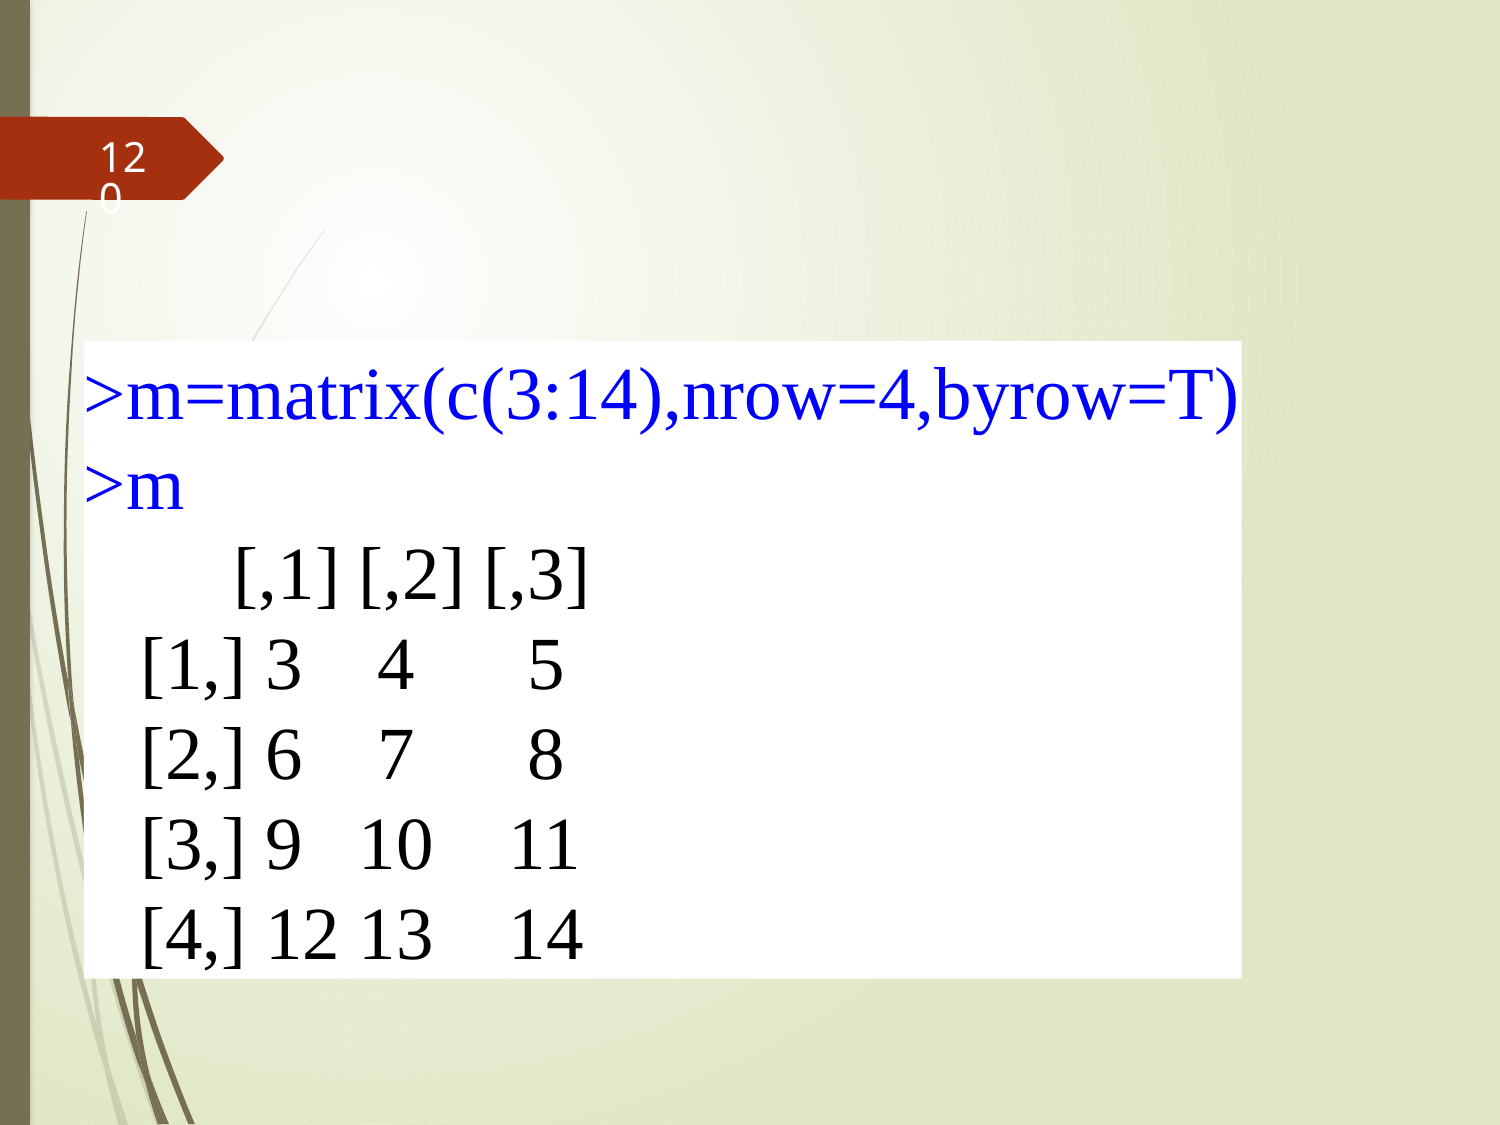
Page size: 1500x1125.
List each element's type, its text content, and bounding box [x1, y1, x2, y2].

slide_number 120 [83, 129, 180, 190]
list >m=matrix(c(3:14),nrow=4,byrow=T) >m [,1] [,2] [,3] [1,] 3 4 5 [2,] 6 7 8 [3,] 9 10 11 [4,] 12 13 14 [83, 340, 1242, 979]
